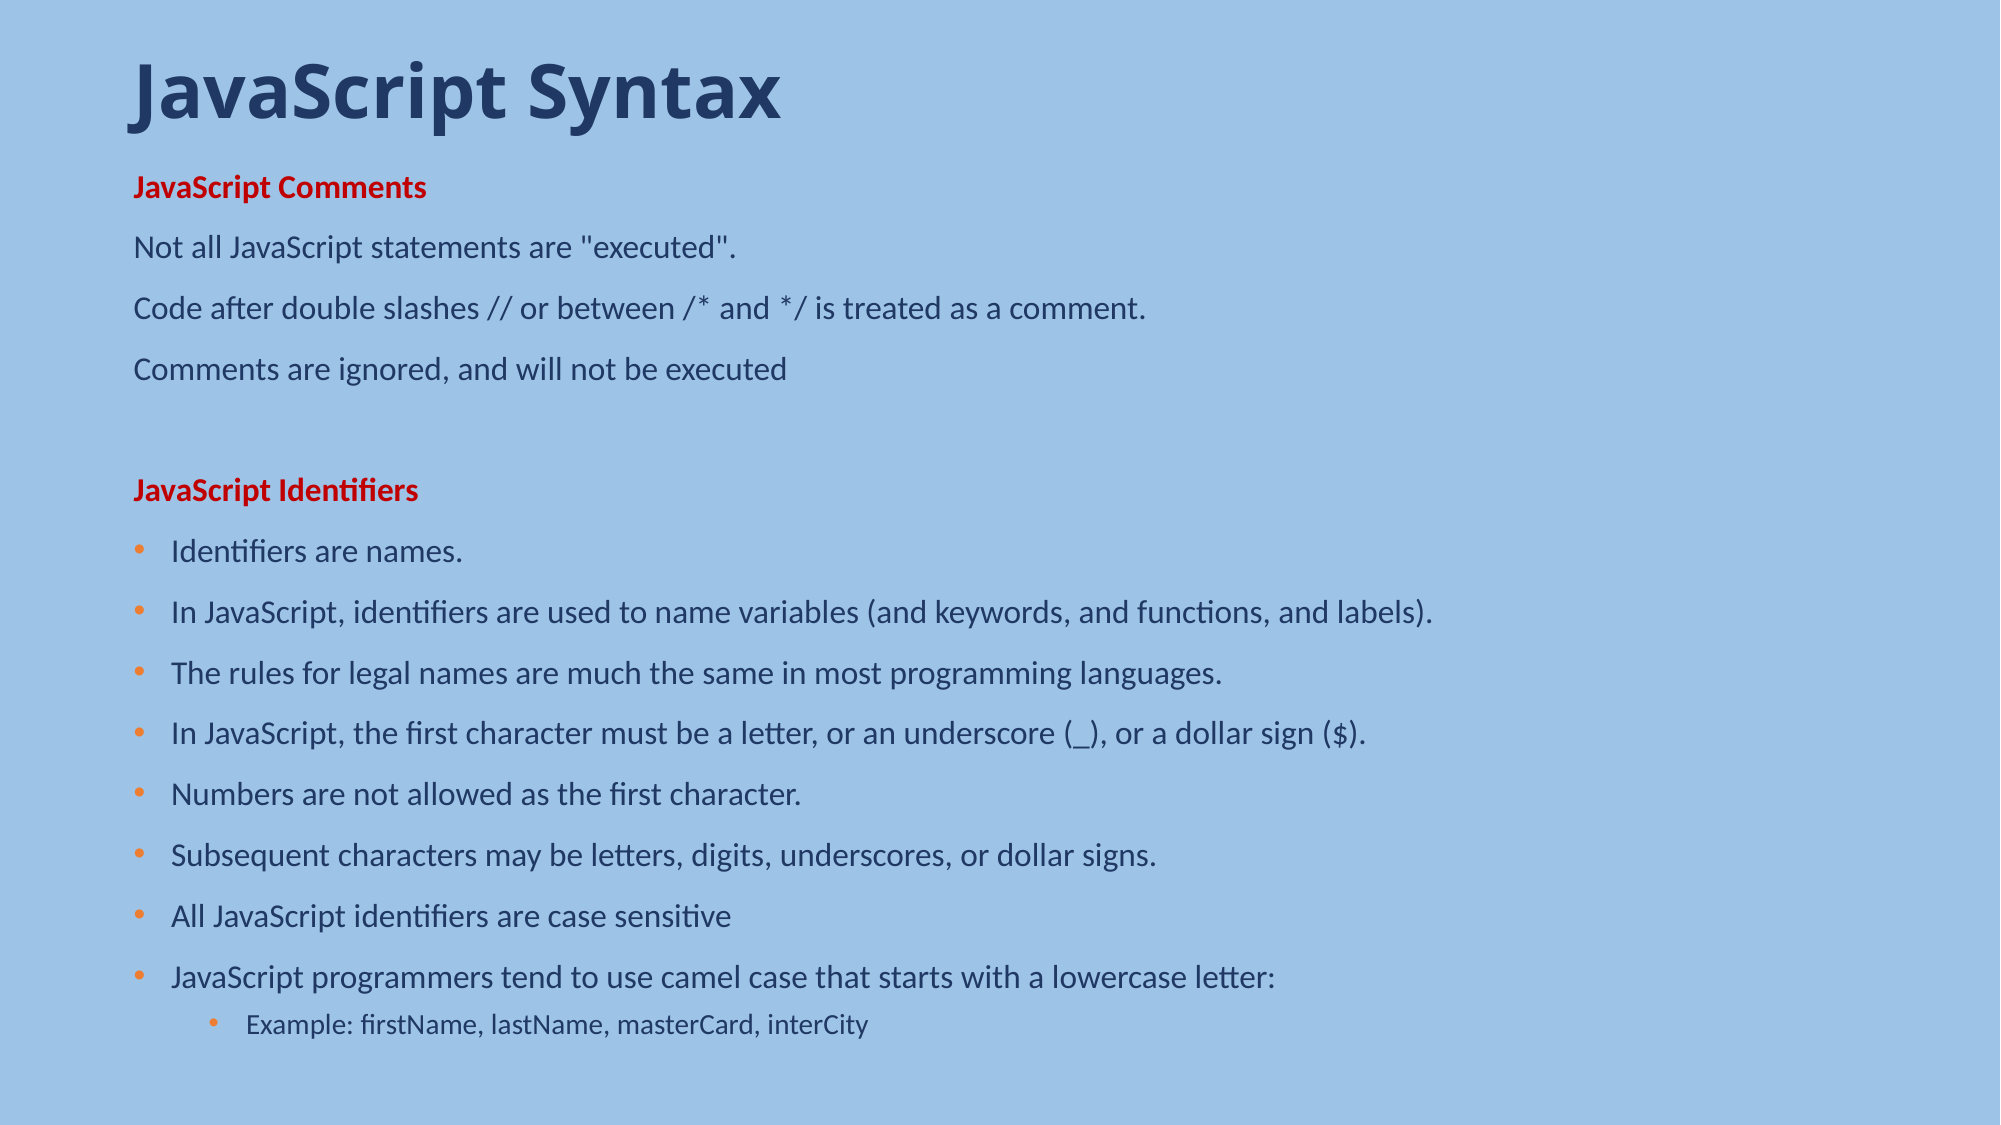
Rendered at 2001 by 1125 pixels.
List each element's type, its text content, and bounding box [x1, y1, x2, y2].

list JavaScript Comments Not all JavaScript statements are "executed". Code after double slashes // or between /* and */ is treated as a comment. Comments are ignored, and will not be executed JavaScript Identifiers Identifiers are names. In JavaScript, identifiers are used to name variables (and keywords, and functions, and labels). The rules for legal names are much the same in most programming languages. In JavaScript, the first character must be a letter, or an underscore (_), or a dollar sign ($). Numbers are not allowed as the first character. Subsequent characters may be letters, digits, underscores, or dollar signs. All JavaScript identifiers are case sensitive JavaScript programmers tend to use camel case that starts with a lowercase letter: Example: firstName, lastName, masterCard, interCity [118, 157, 1646, 1095]
title JavaScript Syntax [118, 30, 1844, 158]
